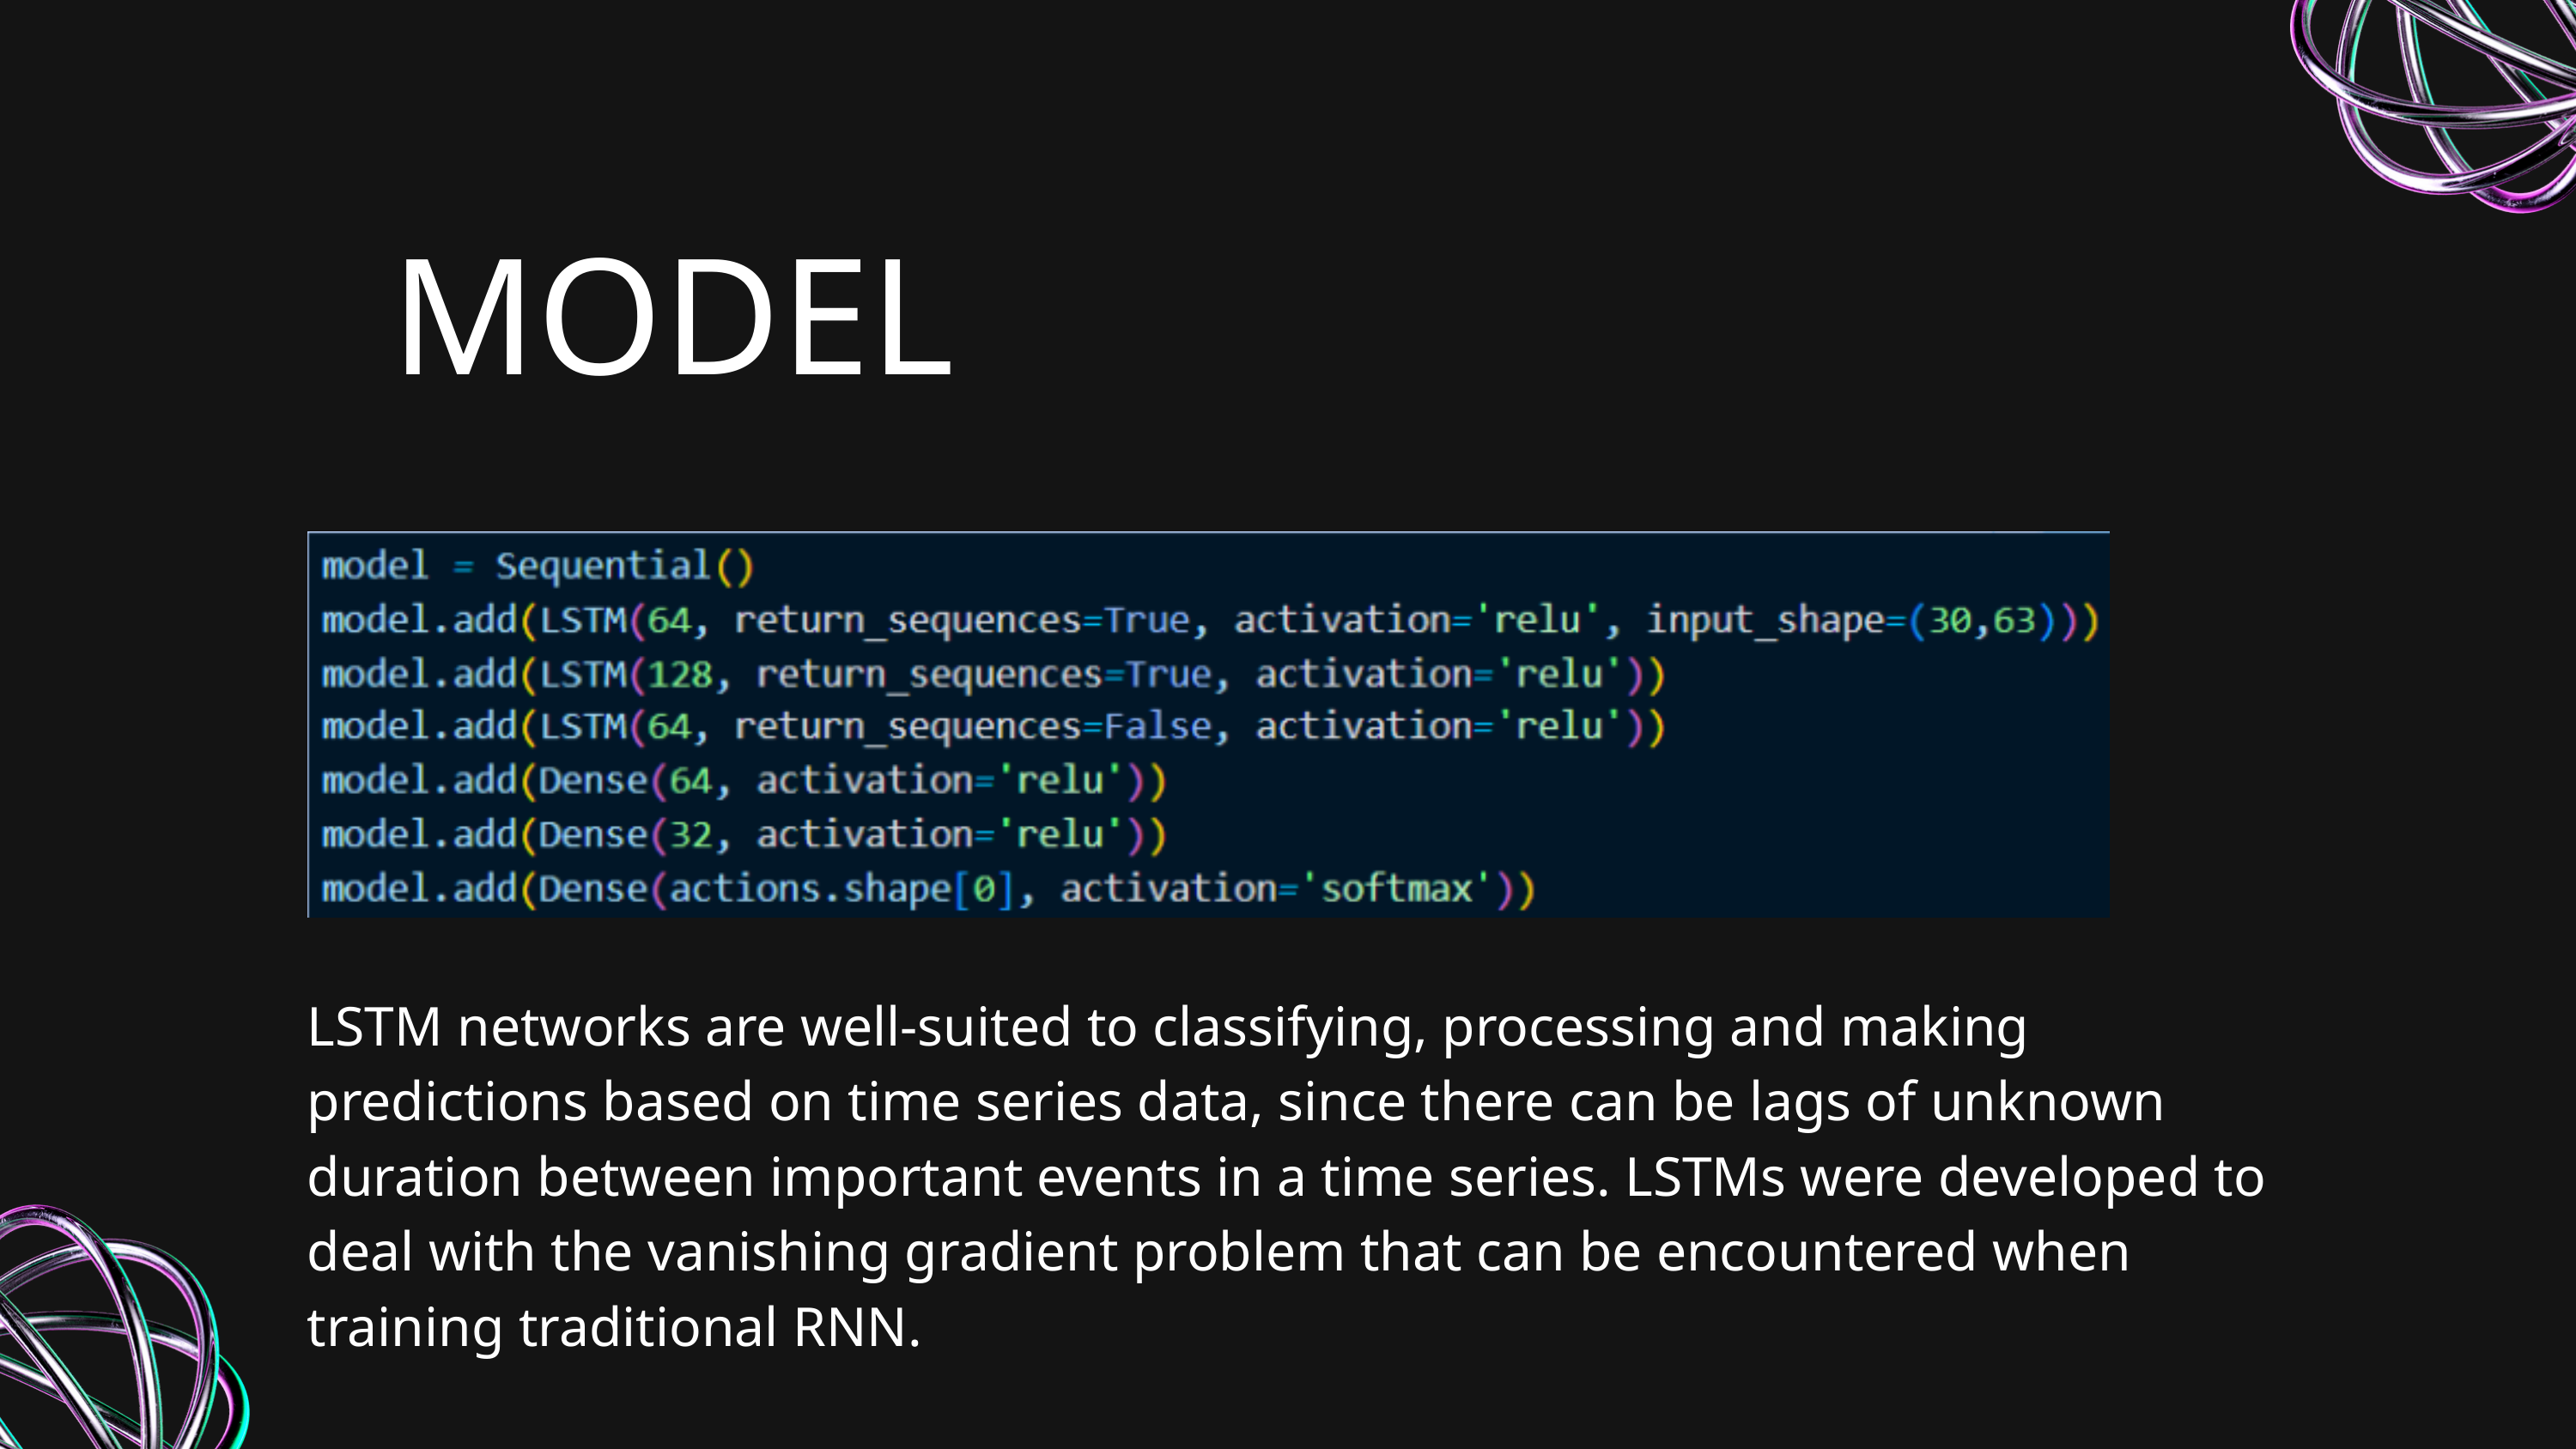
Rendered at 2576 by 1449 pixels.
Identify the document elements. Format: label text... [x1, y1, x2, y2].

text_box [2290, 0, 2576, 214]
text_box MODEL [391, 213, 1742, 407]
text_box LSTM networks are well-suited to classifying, processing and making predictions based on time series data, since there can be lags of unknown duration between important events in a time series. LSTMs were developed to deal with the vanishing gradient problem that can be encountered when training traditional RNN. [307, 981, 2317, 1357]
text_box [307, 531, 2110, 918]
text_box [0, 1204, 251, 1449]
